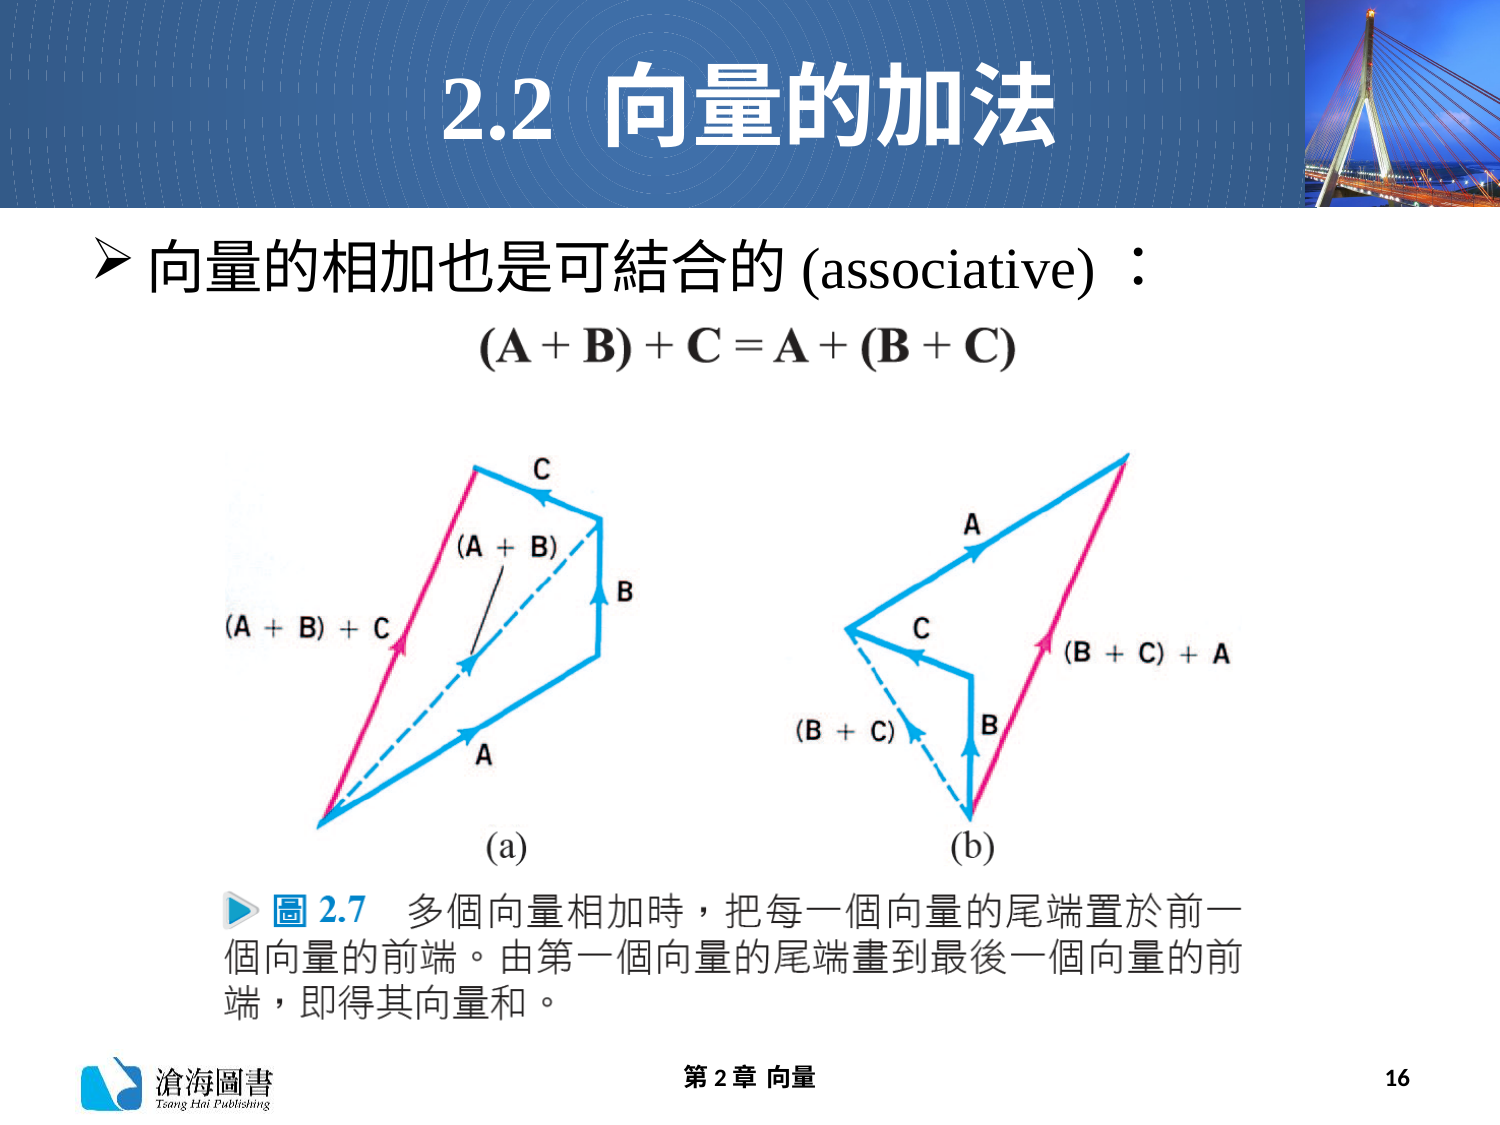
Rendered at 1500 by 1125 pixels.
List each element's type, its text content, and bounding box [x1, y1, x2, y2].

picture [1305, 0, 1500, 207]
picture [75, 1049, 274, 1118]
title 2.2 向量的加法 [75, 21, 1425, 185]
slide_number 16 [1074, 1046, 1425, 1107]
list 向量的相加也是可結合的(associative)： [75, 219, 1425, 1043]
footer 第2章 向量 [512, 1049, 988, 1107]
picture [215, 437, 1254, 1042]
picture [464, 319, 1036, 388]
